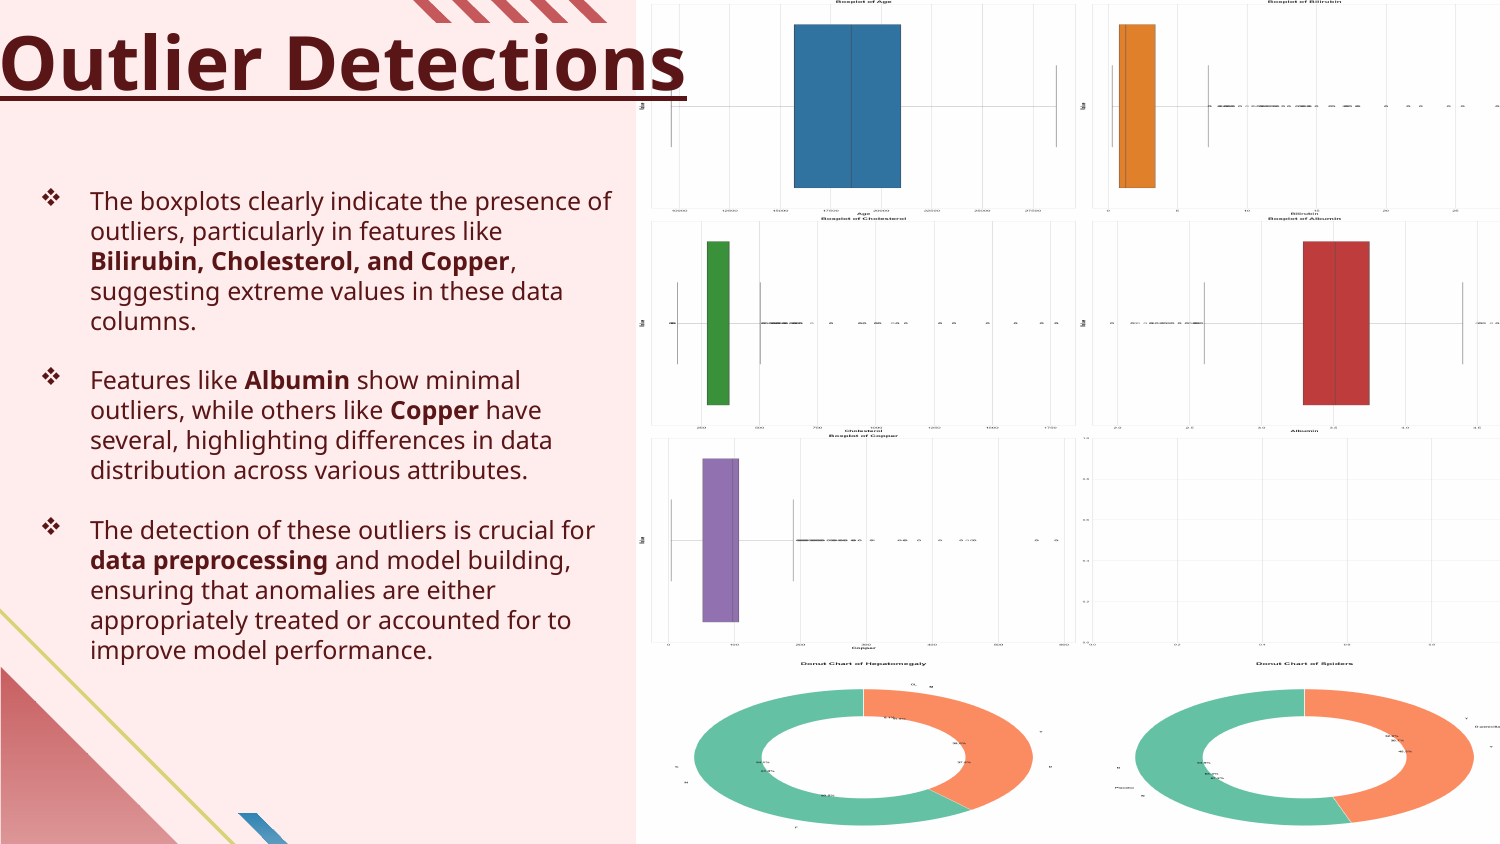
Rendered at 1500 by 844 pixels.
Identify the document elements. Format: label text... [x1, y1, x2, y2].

subtitle The boxplots clearly indicate the presence of outliers, particularly in features like Bilirubin, Cholesterol, and Copper, suggesting extreme values in these data columns. Features like Albumin show minimal outliers, while others like Copper have several, highlighting differences in data distribution across various attributes. The detection of these outliers is crucial for data preprocessing and model building, ensuring that anomalies are either appropriately treated or accounted for to improve model performance. [0, 170, 631, 670]
picture [636, 0, 1500, 844]
title Outlier Detections [0, 0, 634, 94]
